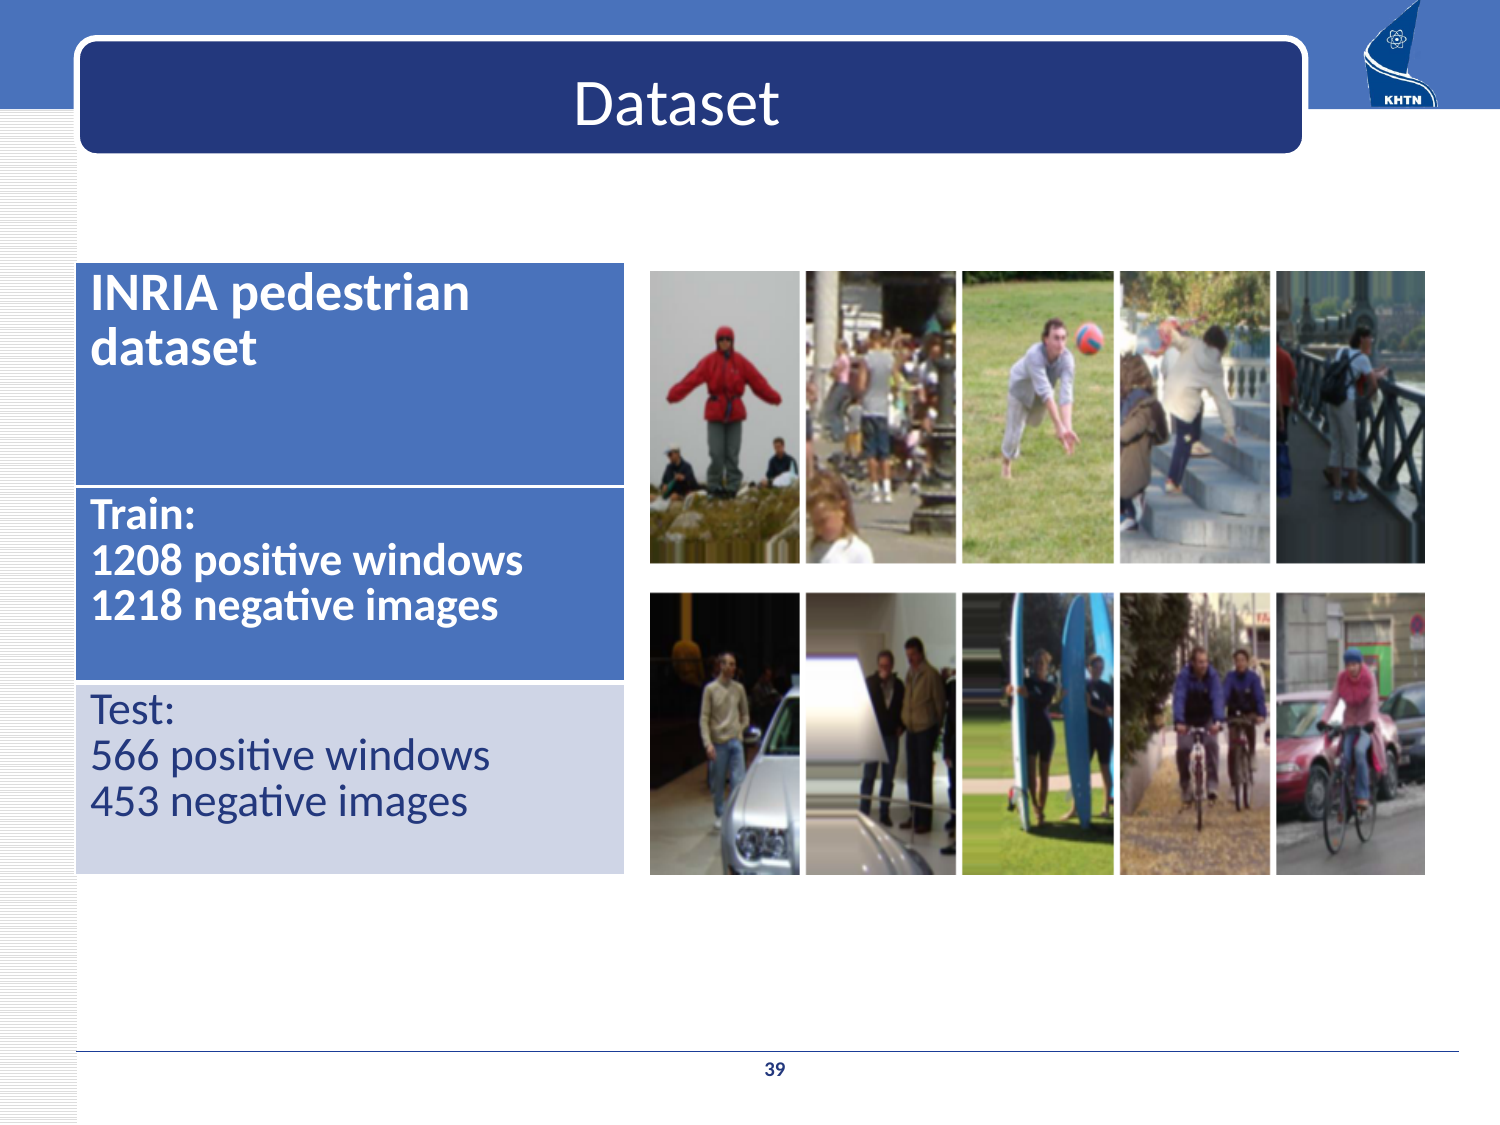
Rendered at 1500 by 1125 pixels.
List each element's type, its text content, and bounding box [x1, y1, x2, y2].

title Dataset [89, 52, 1265, 145]
table_header INRIA pedestrian dataset [76, 263, 624, 485]
picture [1313, 0, 1490, 109]
table_header Train: 1208 positive windows 1218 negative images [76, 488, 624, 680]
slide_number 39 [600, 1047, 950, 1083]
table_cell Test: 566 positive windows 453 negative images [76, 685, 624, 874]
picture [649, 271, 1426, 876]
